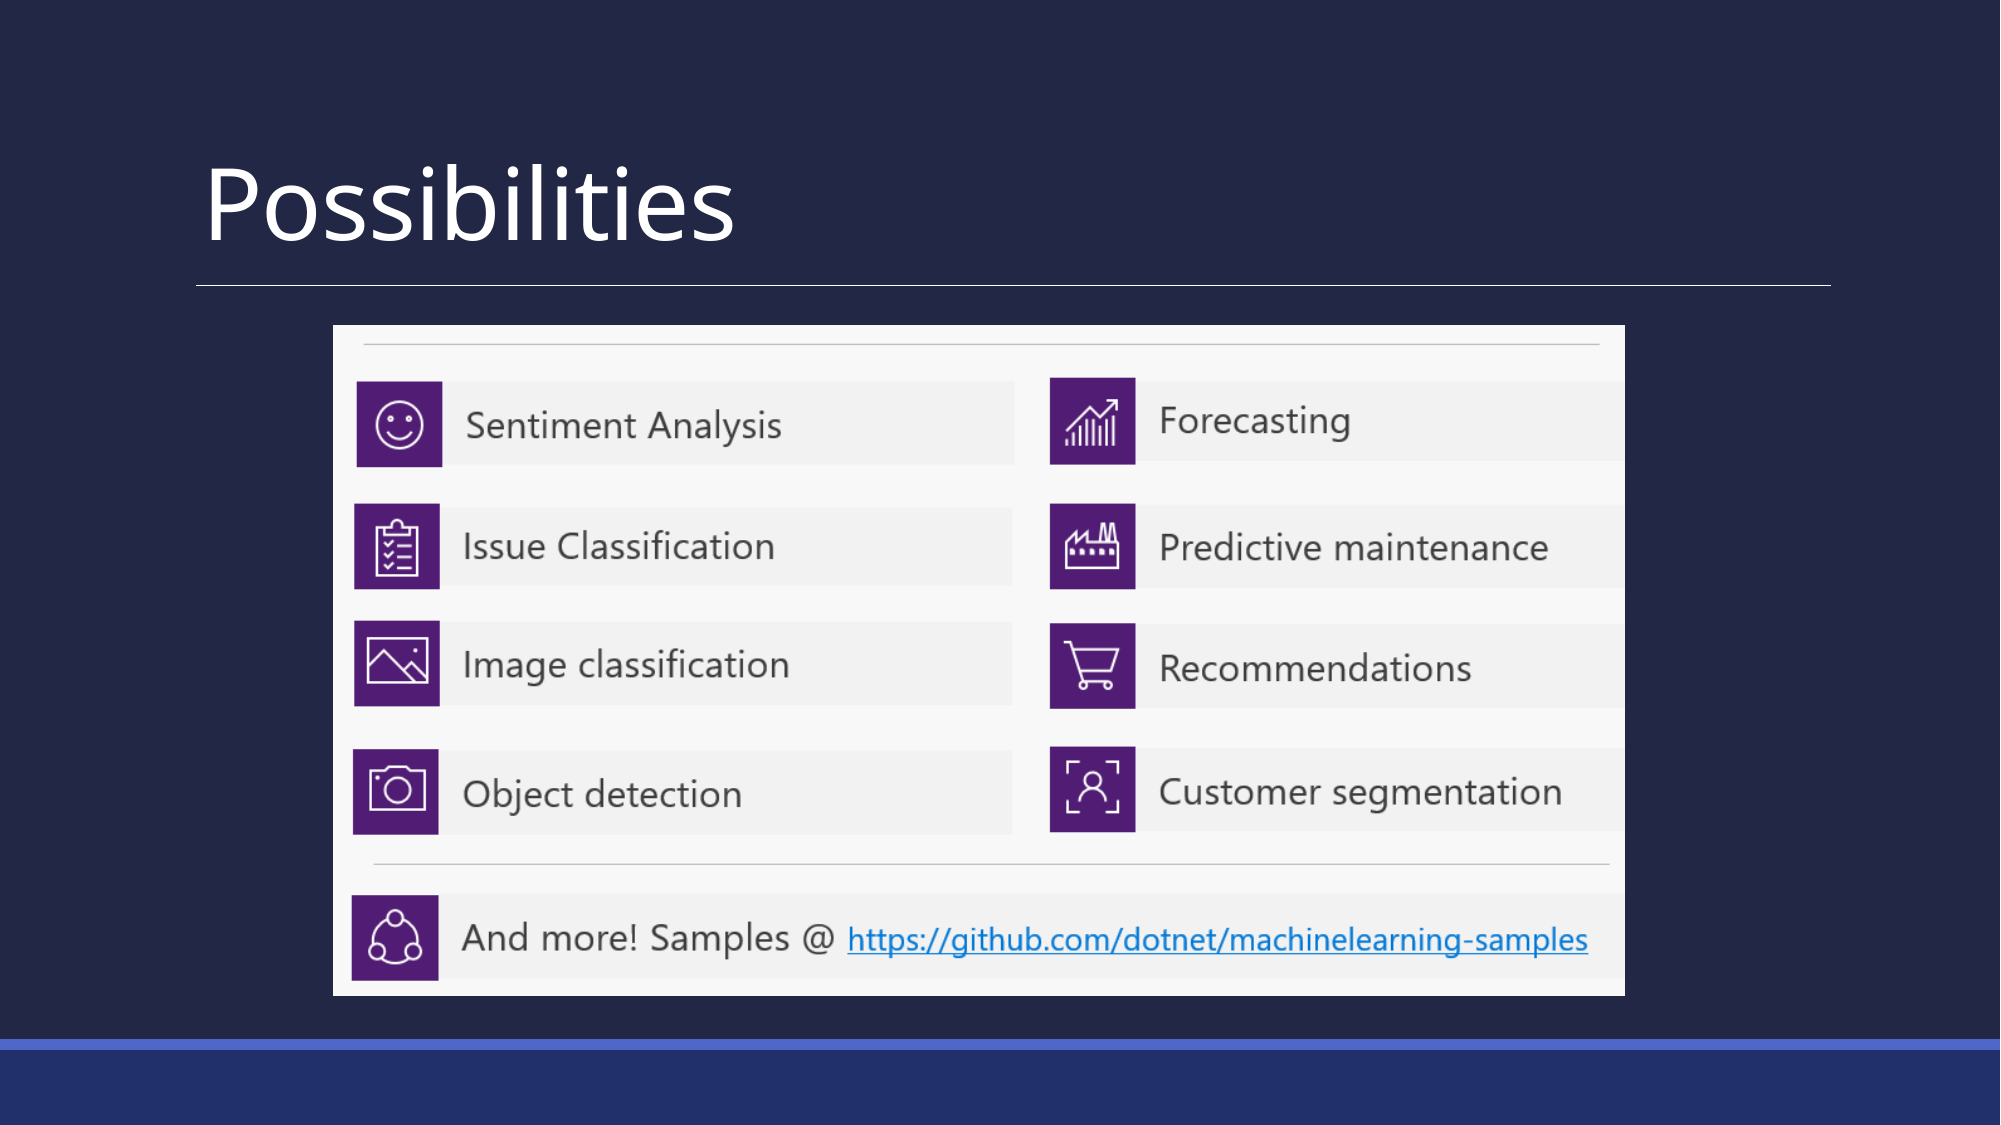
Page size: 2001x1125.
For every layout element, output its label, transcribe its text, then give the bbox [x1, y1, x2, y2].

picture [332, 325, 1626, 997]
title Possibilities [187, 101, 1813, 269]
